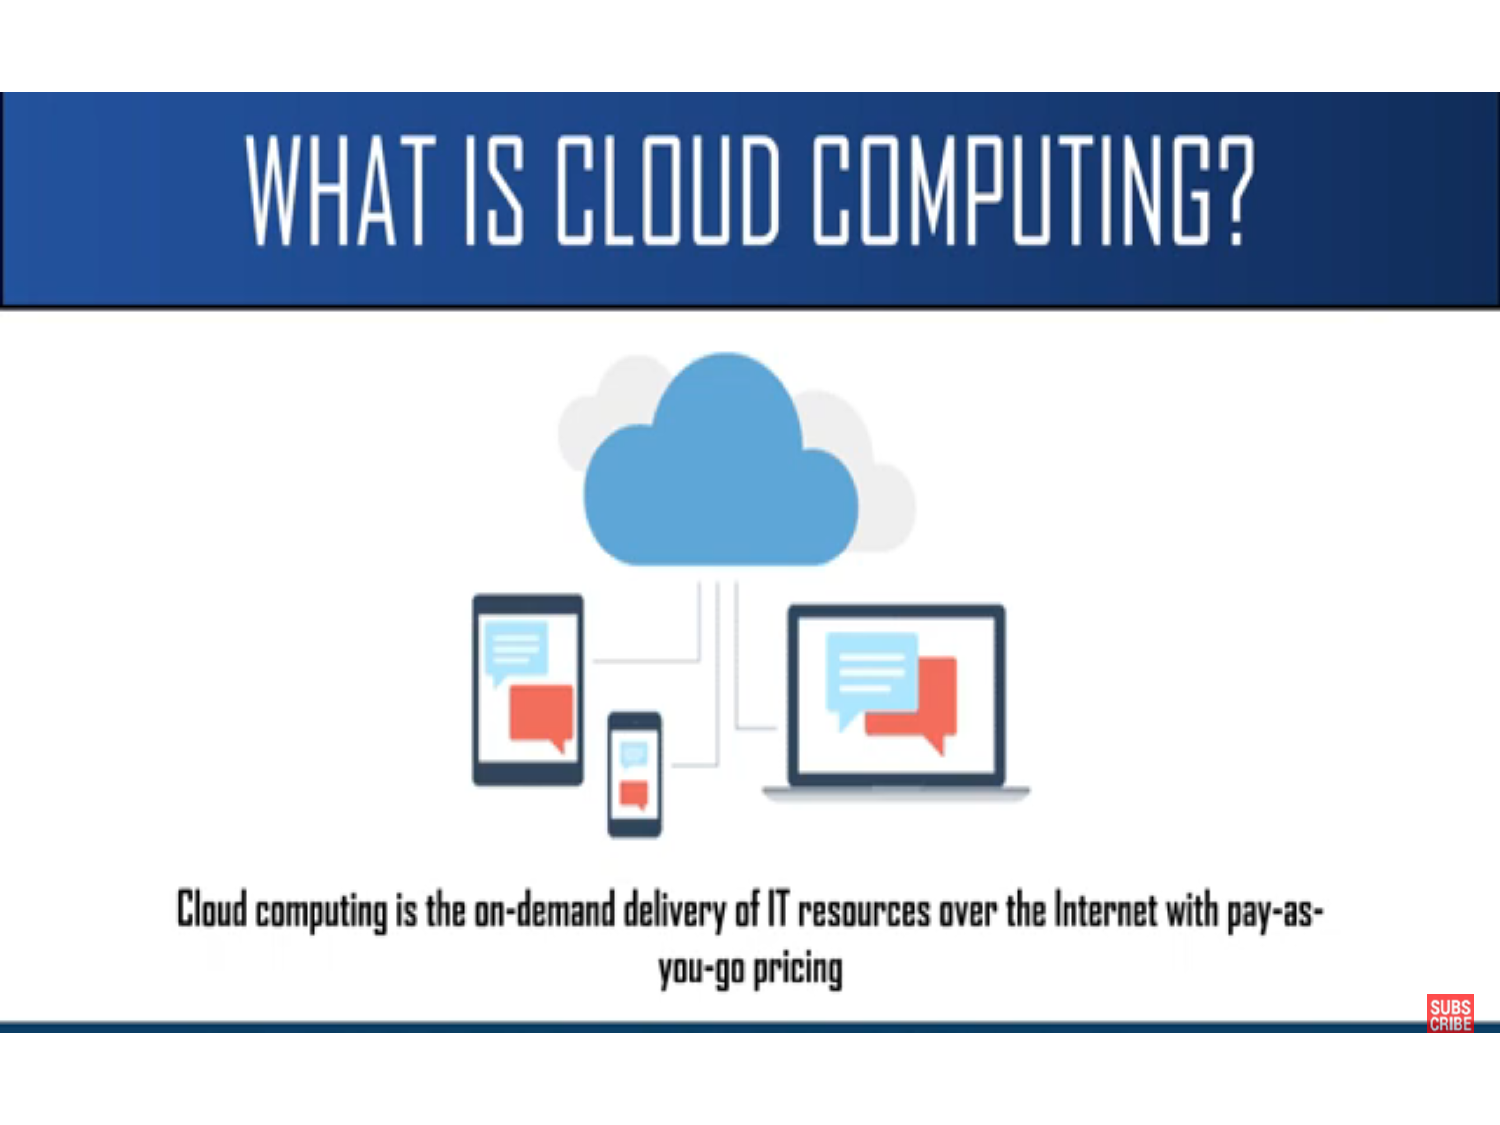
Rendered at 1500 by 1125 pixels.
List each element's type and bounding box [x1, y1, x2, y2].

picture [0, 91, 1500, 1033]
